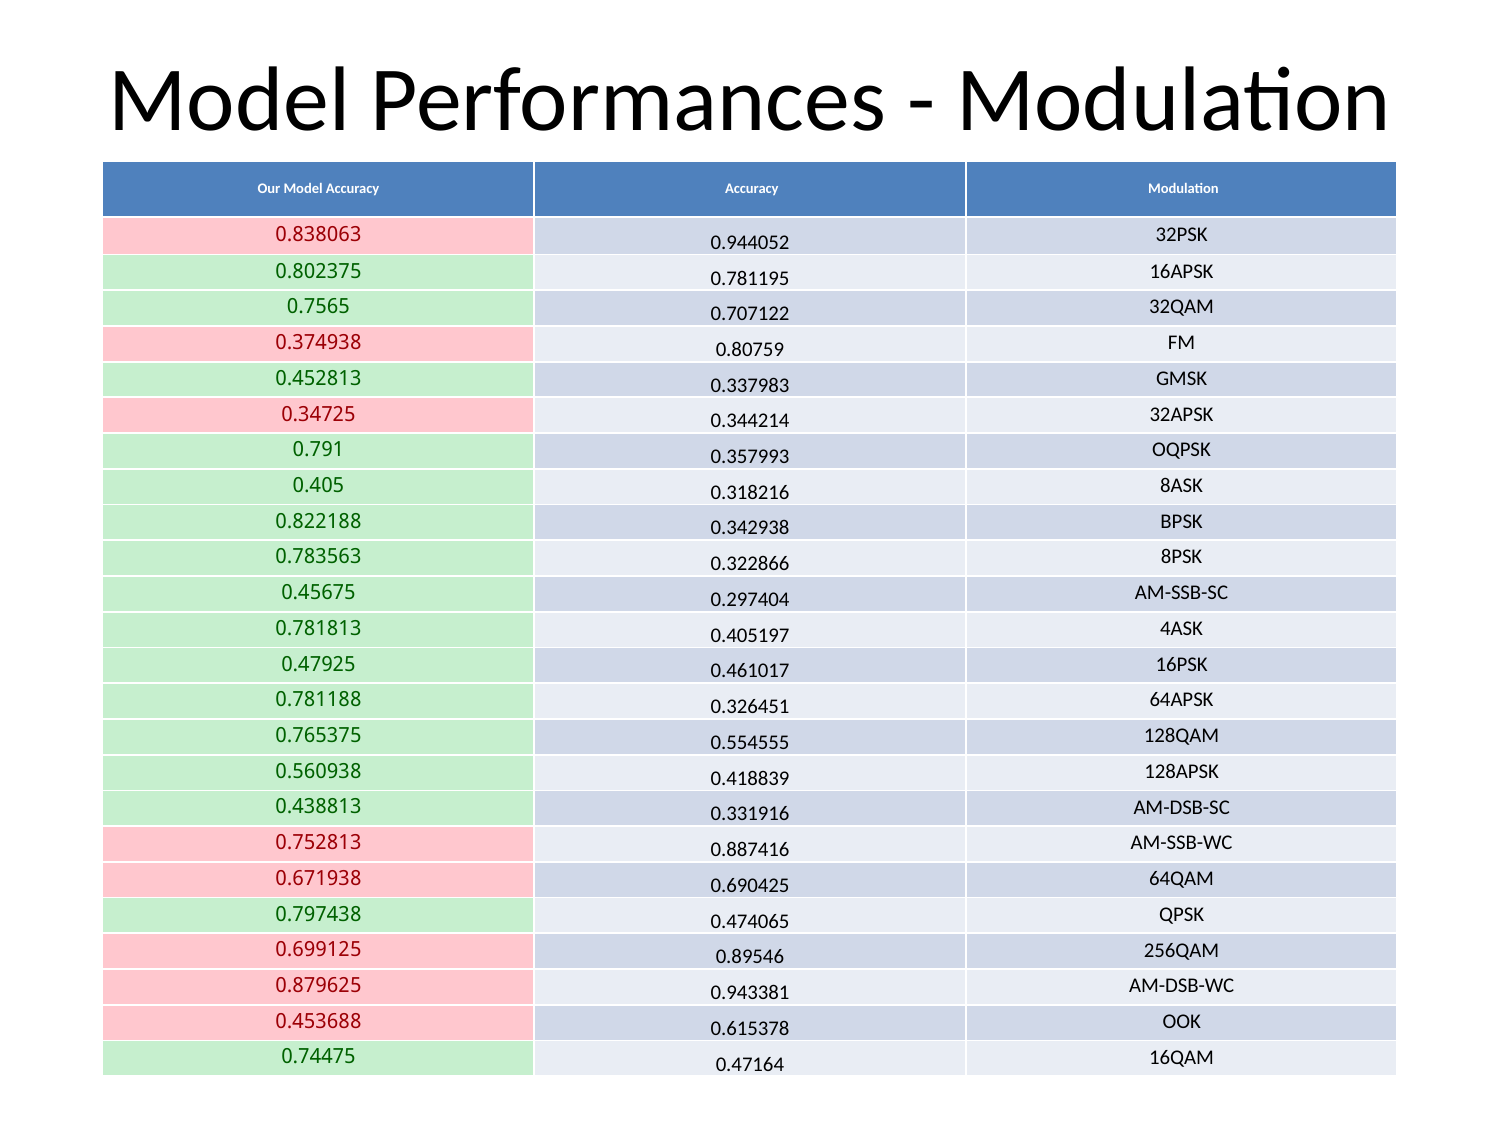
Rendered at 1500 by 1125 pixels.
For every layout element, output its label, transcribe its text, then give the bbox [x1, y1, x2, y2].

table_cell 0.344214 [535, 398, 965, 432]
table_cell 0.781195 [535, 255, 965, 289]
table_cell 0.474065 [535, 898, 965, 932]
table_cell 0.405197 [535, 613, 965, 647]
table_cell 128QAM [967, 720, 1396, 754]
title Model Performances - Modulation [75, 0, 1425, 188]
table_cell 256QAM [967, 934, 1396, 968]
table_cell 0.887416 [535, 827, 965, 861]
table_cell 0.707122 [535, 291, 965, 325]
table_cell 32APSK [967, 398, 1396, 432]
table_cell 0.326451 [535, 684, 965, 718]
table_cell 0.781188 [103, 684, 533, 718]
table_cell 0.453688 [103, 1006, 533, 1040]
table_cell 0.318216 [535, 470, 965, 504]
table_cell 0.752813 [103, 827, 533, 861]
table_cell FM [967, 327, 1396, 361]
table_cell 4ASK [967, 613, 1396, 647]
table_cell 32QAM [967, 291, 1396, 325]
table_cell 0.560938 [103, 756, 533, 790]
table_cell 16QAM [967, 1041, 1396, 1075]
table_cell GMSK [967, 363, 1396, 396]
table_cell 16PSK [967, 648, 1396, 682]
table_cell 8ASK [967, 470, 1396, 504]
table_cell 0.797438 [103, 898, 533, 932]
table_cell AM-DSB-SC [967, 791, 1396, 825]
table_cell 0.45675 [103, 577, 533, 611]
table_cell 0.802375 [103, 255, 533, 289]
table_cell 0.461017 [535, 648, 965, 682]
table_cell 0.838063 [103, 218, 533, 254]
table_cell 0.7565 [103, 291, 533, 325]
table_cell 0.47925 [103, 648, 533, 682]
table_cell QPSK [967, 898, 1396, 932]
table_cell 8PSK [967, 541, 1396, 575]
table_cell 0.74475 [103, 1041, 533, 1075]
table_cell 0.822188 [103, 505, 533, 539]
table_cell 0.80759 [535, 327, 965, 361]
table_cell 0.438813 [103, 791, 533, 825]
table_cell 64QAM [967, 863, 1396, 897]
table_cell 0.791 [103, 434, 533, 468]
table_cell BPSK [967, 505, 1396, 539]
table_cell 0.554555 [535, 720, 965, 754]
table_cell 0.405 [103, 470, 533, 504]
table_cell 0.331916 [535, 791, 965, 825]
table_cell OQPSK [967, 434, 1396, 468]
table_cell 0.342938 [535, 505, 965, 539]
table_cell 32PSK [967, 218, 1396, 254]
table_cell 64APSK [967, 684, 1396, 718]
table_cell 0.322866 [535, 541, 965, 575]
table_cell 0.34725 [103, 398, 533, 432]
table_cell AM-SSB-WC [967, 827, 1396, 861]
table_cell 0.943381 [535, 970, 965, 1004]
table_cell 128APSK [967, 756, 1396, 790]
table_cell 0.89546 [535, 934, 965, 968]
table_cell AM-SSB-SC [967, 577, 1396, 611]
table_cell 16APSK [967, 255, 1396, 289]
table_cell 0.452813 [103, 363, 533, 396]
table_cell AM-DSB-WC [967, 970, 1396, 1004]
table_header Modulation [967, 162, 1396, 216]
table_cell 0.297404 [535, 577, 965, 611]
table_cell 0.699125 [103, 934, 533, 968]
table_cell 0.418839 [535, 756, 965, 790]
table_header Our Model Accuracy [103, 162, 533, 216]
table_cell 0.671938 [103, 863, 533, 897]
table_cell 0.783563 [103, 541, 533, 575]
table_cell 0.374938 [103, 327, 533, 361]
table_cell 0.765375 [103, 720, 533, 754]
table_cell 0.781813 [103, 613, 533, 647]
table_cell 0.615378 [535, 1006, 965, 1040]
table_cell 0.47164 [535, 1041, 965, 1075]
table_cell 0.337983 [535, 363, 965, 396]
table_cell OOK [967, 1006, 1396, 1040]
table_cell 0.879625 [103, 970, 533, 1004]
table_header Accuracy [535, 162, 965, 216]
table_cell 0.690425 [535, 863, 965, 897]
table_cell 0.944052 [535, 218, 965, 254]
table_cell 0.357993 [535, 434, 965, 468]
